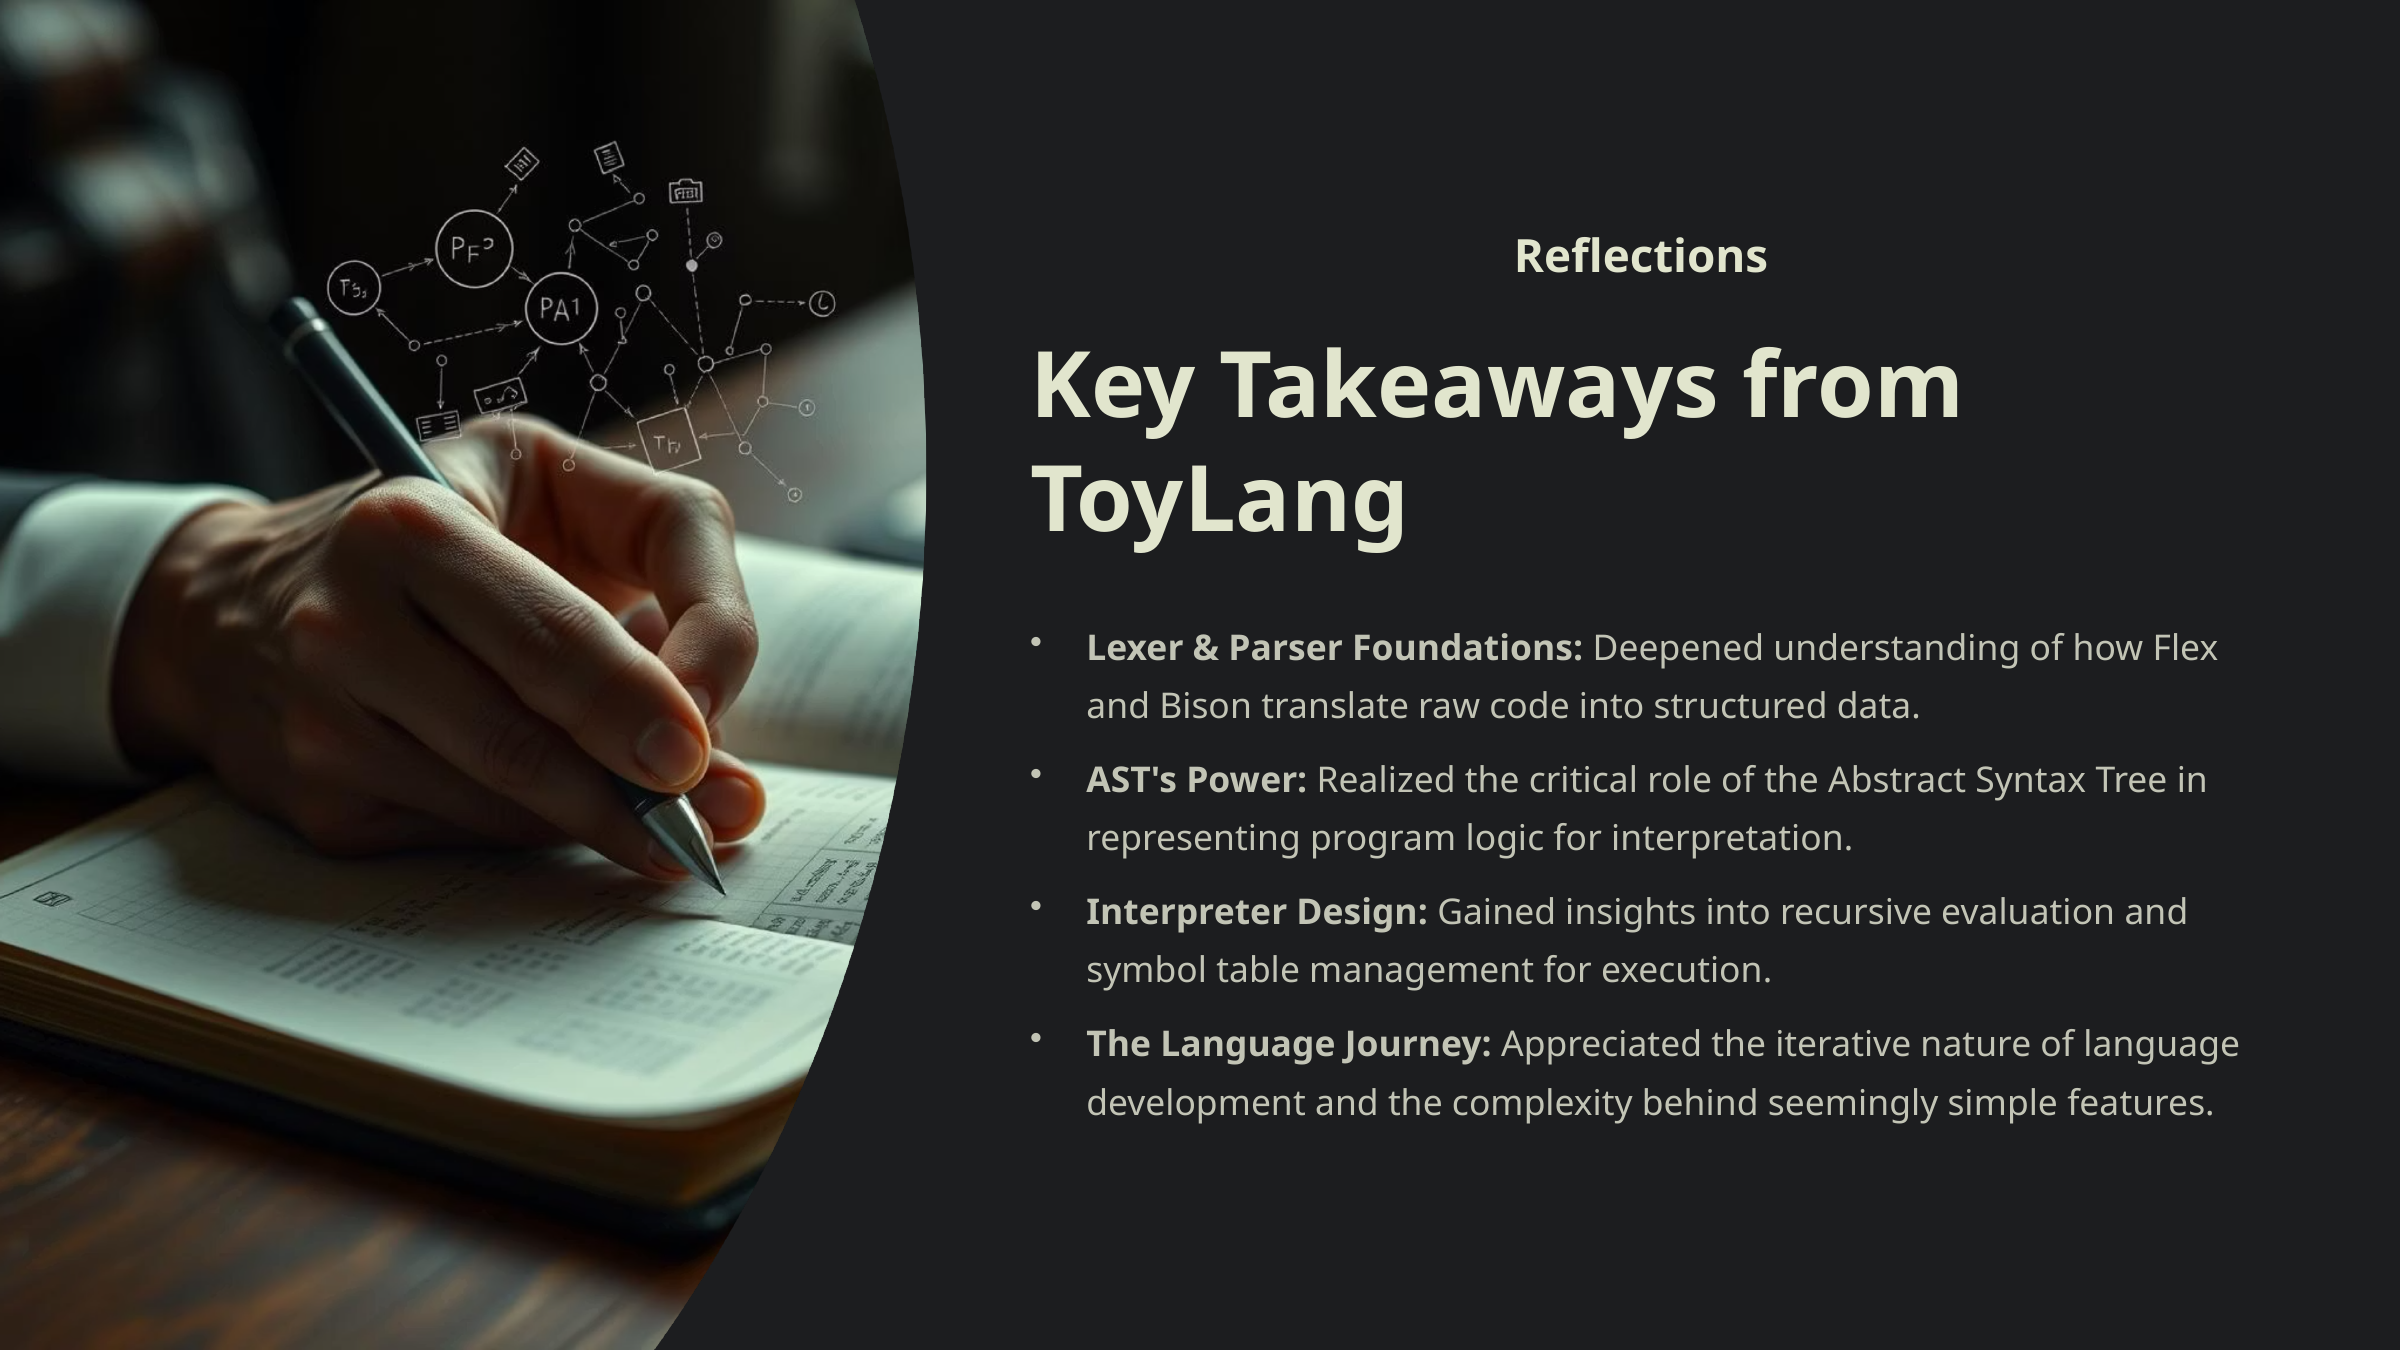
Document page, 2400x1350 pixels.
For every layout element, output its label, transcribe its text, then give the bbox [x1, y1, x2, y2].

picture [0, 0, 946, 1350]
text_box Key Takeaways from ToyLang [1030, 320, 2270, 550]
text_box Lexer & Parser Foundations: Deepened understanding of how Flex and Bison translate raw code into structured data. [1030, 609, 2270, 726]
text_box Interpreter Design: Gained insights into recursive evaluation and symbol table management for execution. [1030, 873, 2270, 990]
text_box Reflections [1513, 225, 1769, 282]
text_box AST's Power: Realized the critical role of the Abstract Syntax Tree in representing program logic for interpretation. [1030, 741, 2270, 858]
text_box The Language Journey: Appreciated the iterative nature of language development and the complexity behind seemingly simple features. [1030, 1005, 2270, 1122]
